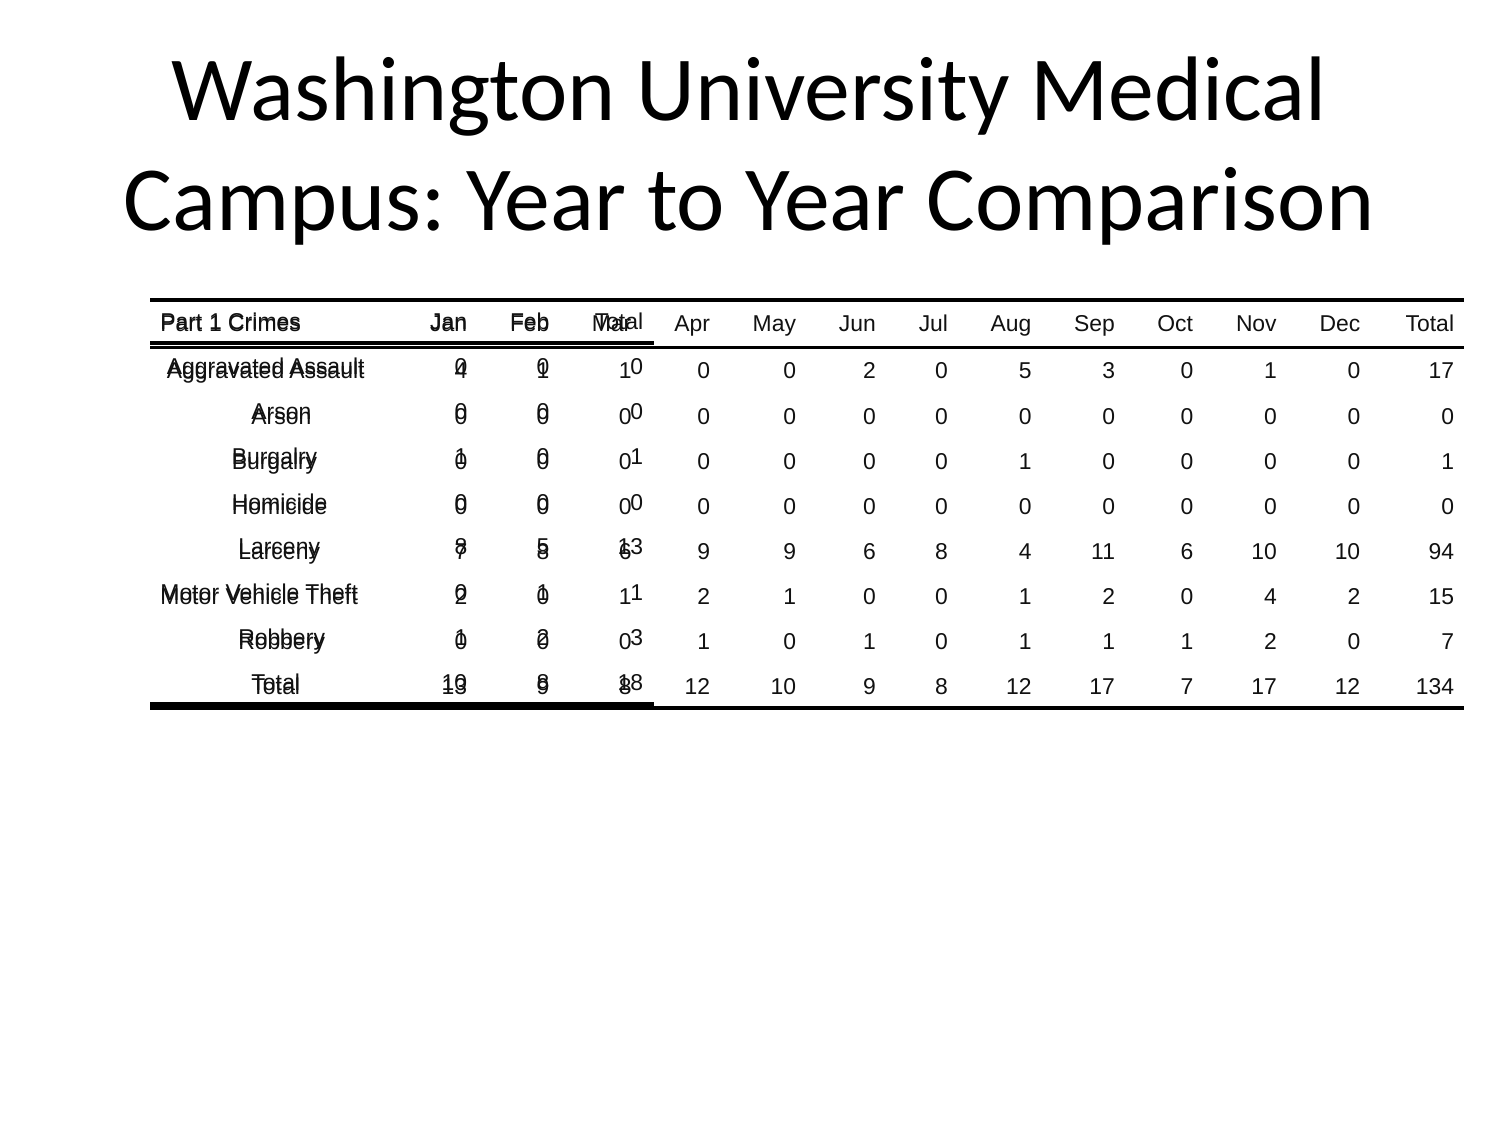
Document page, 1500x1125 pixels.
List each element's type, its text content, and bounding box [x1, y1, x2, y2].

table_cell 1 [720, 575, 807, 618]
table_cell 0 [1125, 438, 1204, 485]
table_cell Burgalry [150, 433, 398, 481]
table_cell 1 [1204, 349, 1287, 395]
table_header Feb [478, 302, 560, 341]
table_cell 0 [1204, 395, 1287, 438]
table_cell 4 [1204, 575, 1287, 618]
table_cell 7 [1125, 665, 1204, 706]
title Washington University Medical Campus: Year to Year Comparison [75, 45, 1425, 233]
table_header Part 1 Crimes [150, 302, 398, 341]
table_header Dec [1287, 302, 1371, 346]
table_cell 4 [958, 528, 1042, 575]
table_cell Motor Vehicle Theft [150, 571, 398, 614]
table_header Nov [1204, 302, 1287, 346]
table_cell 0 [398, 345, 478, 390]
table_cell 5 [478, 523, 560, 571]
table_cell 9 [654, 528, 720, 575]
table_cell 0 [720, 438, 807, 485]
table_cell 0 [1287, 349, 1371, 395]
table_cell 0 [807, 395, 886, 438]
table_cell 1 [958, 575, 1042, 618]
table_cell 0 [1287, 438, 1371, 485]
table_cell 1 [398, 614, 478, 661]
table_cell 9 [720, 528, 807, 575]
table_cell 17 [1042, 665, 1125, 706]
table_cell 15 [1371, 575, 1464, 618]
table_cell 6 [1125, 528, 1204, 575]
table_cell 0 [398, 390, 478, 433]
table_cell 0 [886, 438, 958, 485]
table_cell 17 [1371, 349, 1464, 395]
table_cell 0 [720, 618, 807, 665]
table_header Total [560, 302, 654, 341]
table_cell 12 [1287, 665, 1371, 706]
table_cell 0 [560, 390, 654, 433]
table_cell 94 [1371, 528, 1464, 575]
table_cell 1 [560, 571, 654, 614]
table_cell 0 [886, 349, 958, 395]
table_cell 0 [478, 390, 560, 433]
table_cell 1 [958, 618, 1042, 665]
table_cell 0 [886, 618, 958, 665]
table_cell 12 [654, 665, 720, 706]
table_cell 0 [886, 485, 958, 528]
table_cell 0 [807, 575, 886, 618]
table_cell 3 [560, 614, 654, 661]
table_header Total [1371, 302, 1464, 346]
table_cell 0 [1125, 575, 1204, 618]
table_cell 1 [1125, 618, 1204, 665]
table_cell 1 [654, 618, 720, 665]
table_cell 10 [720, 665, 807, 706]
table_cell 5 [958, 349, 1042, 395]
table_cell 0 [1042, 395, 1125, 438]
table_cell 0 [958, 395, 1042, 438]
table_cell 8 [398, 523, 478, 571]
table_cell 10 [1287, 528, 1371, 575]
table_cell 13 [560, 523, 654, 571]
table_cell 6 [807, 528, 886, 575]
table_cell Larceny [150, 523, 398, 571]
table_cell 0 [398, 481, 478, 523]
table_cell 0 [1287, 618, 1371, 665]
table_cell 0 [654, 349, 720, 395]
table_cell 11 [1042, 528, 1125, 575]
table_header Jul [886, 302, 958, 346]
table_cell 0 [958, 485, 1042, 528]
table_cell 0 [807, 438, 886, 485]
table_cell 2 [478, 614, 560, 661]
table_cell 0 [720, 349, 807, 395]
table_cell 0 [560, 481, 654, 523]
table_header Oct [1125, 302, 1204, 346]
table_cell 3 [1042, 349, 1125, 395]
table_cell Robbery [150, 614, 398, 661]
table_header Sep [1042, 302, 1125, 346]
table_cell 0 [1371, 485, 1464, 528]
table_cell 0 [654, 395, 720, 438]
table_cell 7 [1371, 618, 1464, 665]
table_cell 2 [654, 575, 720, 618]
table_cell 0 [1287, 395, 1371, 438]
table_cell 18 [560, 661, 654, 702]
table_cell 10 [1204, 528, 1287, 575]
table_cell 0 [478, 433, 560, 481]
table_cell 0 [478, 345, 560, 390]
table_cell 0 [1125, 485, 1204, 528]
table_cell 9 [807, 665, 886, 706]
table_cell 0 [720, 395, 807, 438]
table_cell 2 [1204, 618, 1287, 665]
table_cell 8 [478, 661, 560, 702]
table_cell 0 [1204, 438, 1287, 485]
table_cell 1 [807, 618, 886, 665]
table_cell 1 [478, 571, 560, 614]
table_cell Aggravated Assault [150, 345, 398, 390]
table_header Apr [654, 302, 720, 346]
table_cell 2 [1042, 575, 1125, 618]
table_cell 0 [886, 395, 958, 438]
table_cell 0 [720, 485, 807, 528]
table_cell 1 [560, 433, 654, 481]
table_cell 10 [398, 661, 478, 702]
table_cell 0 [1125, 395, 1204, 438]
table_header Jan [398, 302, 478, 341]
table_header May [720, 302, 807, 346]
table_cell 8 [886, 665, 958, 706]
table_cell 1 [398, 433, 478, 481]
table_cell 0 [478, 481, 560, 523]
table_cell 0 [1371, 395, 1464, 438]
table_cell 12 [958, 665, 1042, 706]
table_cell 0 [1125, 349, 1204, 395]
table_cell 0 [1042, 485, 1125, 528]
table_cell 8 [886, 528, 958, 575]
table_cell 0 [398, 571, 478, 614]
table_cell Homicide [150, 481, 398, 523]
table_cell 1 [958, 438, 1042, 485]
table_cell 0 [886, 575, 958, 618]
table_cell 2 [1287, 575, 1371, 618]
table_cell 0 [654, 438, 720, 485]
table_header Aug [958, 302, 1042, 346]
table_cell 2 [807, 349, 886, 395]
table_cell 1 [1042, 618, 1125, 665]
table_cell 0 [1042, 438, 1125, 485]
table_cell 134 [1371, 665, 1464, 706]
table_cell 0 [807, 485, 886, 528]
table_cell 17 [1204, 665, 1287, 706]
table_cell 1 [1371, 438, 1464, 485]
table_cell 0 [1287, 485, 1371, 528]
table_cell Arson [150, 390, 398, 433]
table_cell Total [150, 661, 398, 702]
table_cell 0 [654, 485, 720, 528]
table_header Jun [807, 302, 886, 346]
table_cell 0 [560, 345, 654, 390]
table_cell 0 [1204, 485, 1287, 528]
